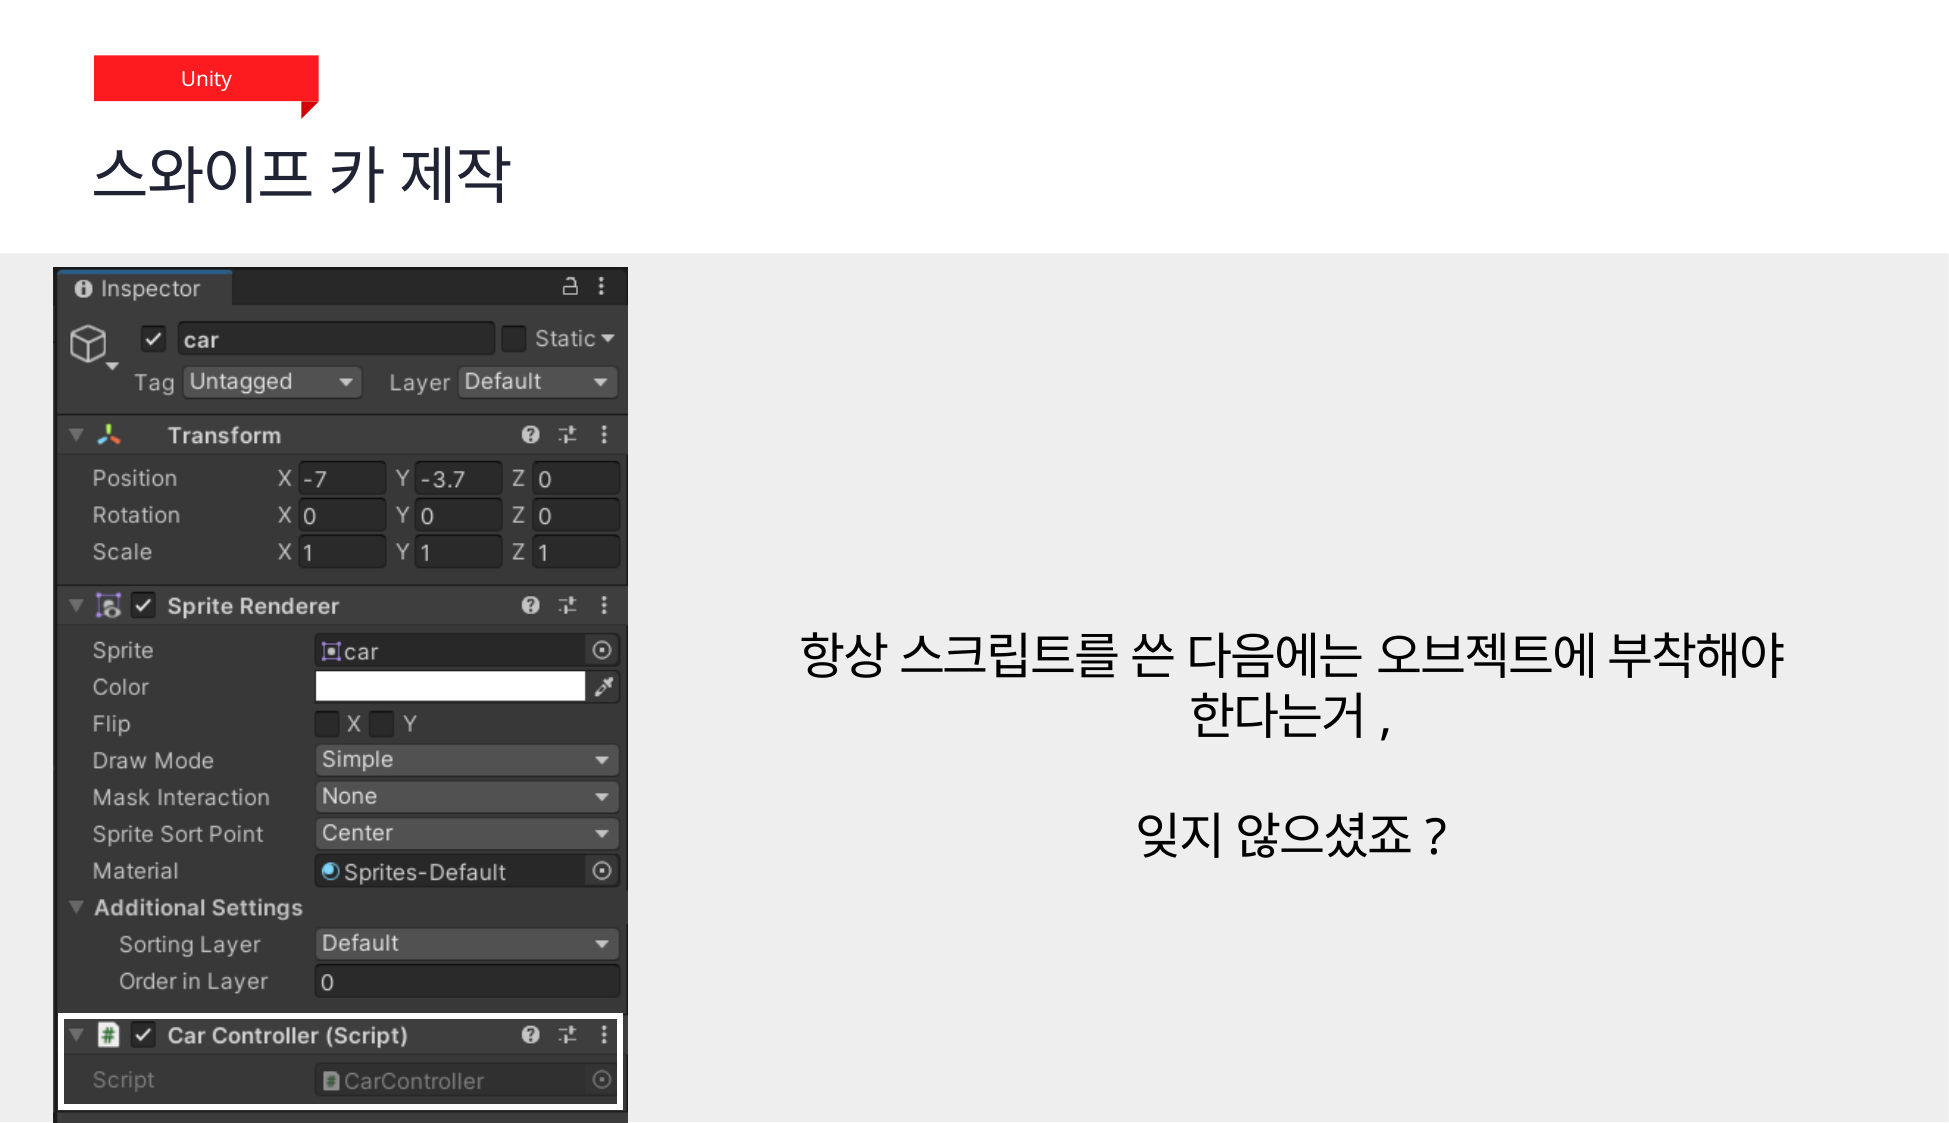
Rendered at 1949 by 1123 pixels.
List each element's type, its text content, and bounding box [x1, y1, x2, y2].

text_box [94, 55, 319, 119]
text_box 스와이프 카 제작 [91, 135, 890, 211]
picture [53, 267, 628, 1123]
text_box 항상 스크립트를 쓴 다음에는 오브젝트에 부착해야 한다는거, 잊지 않으셨죠? [711, 624, 1872, 865]
